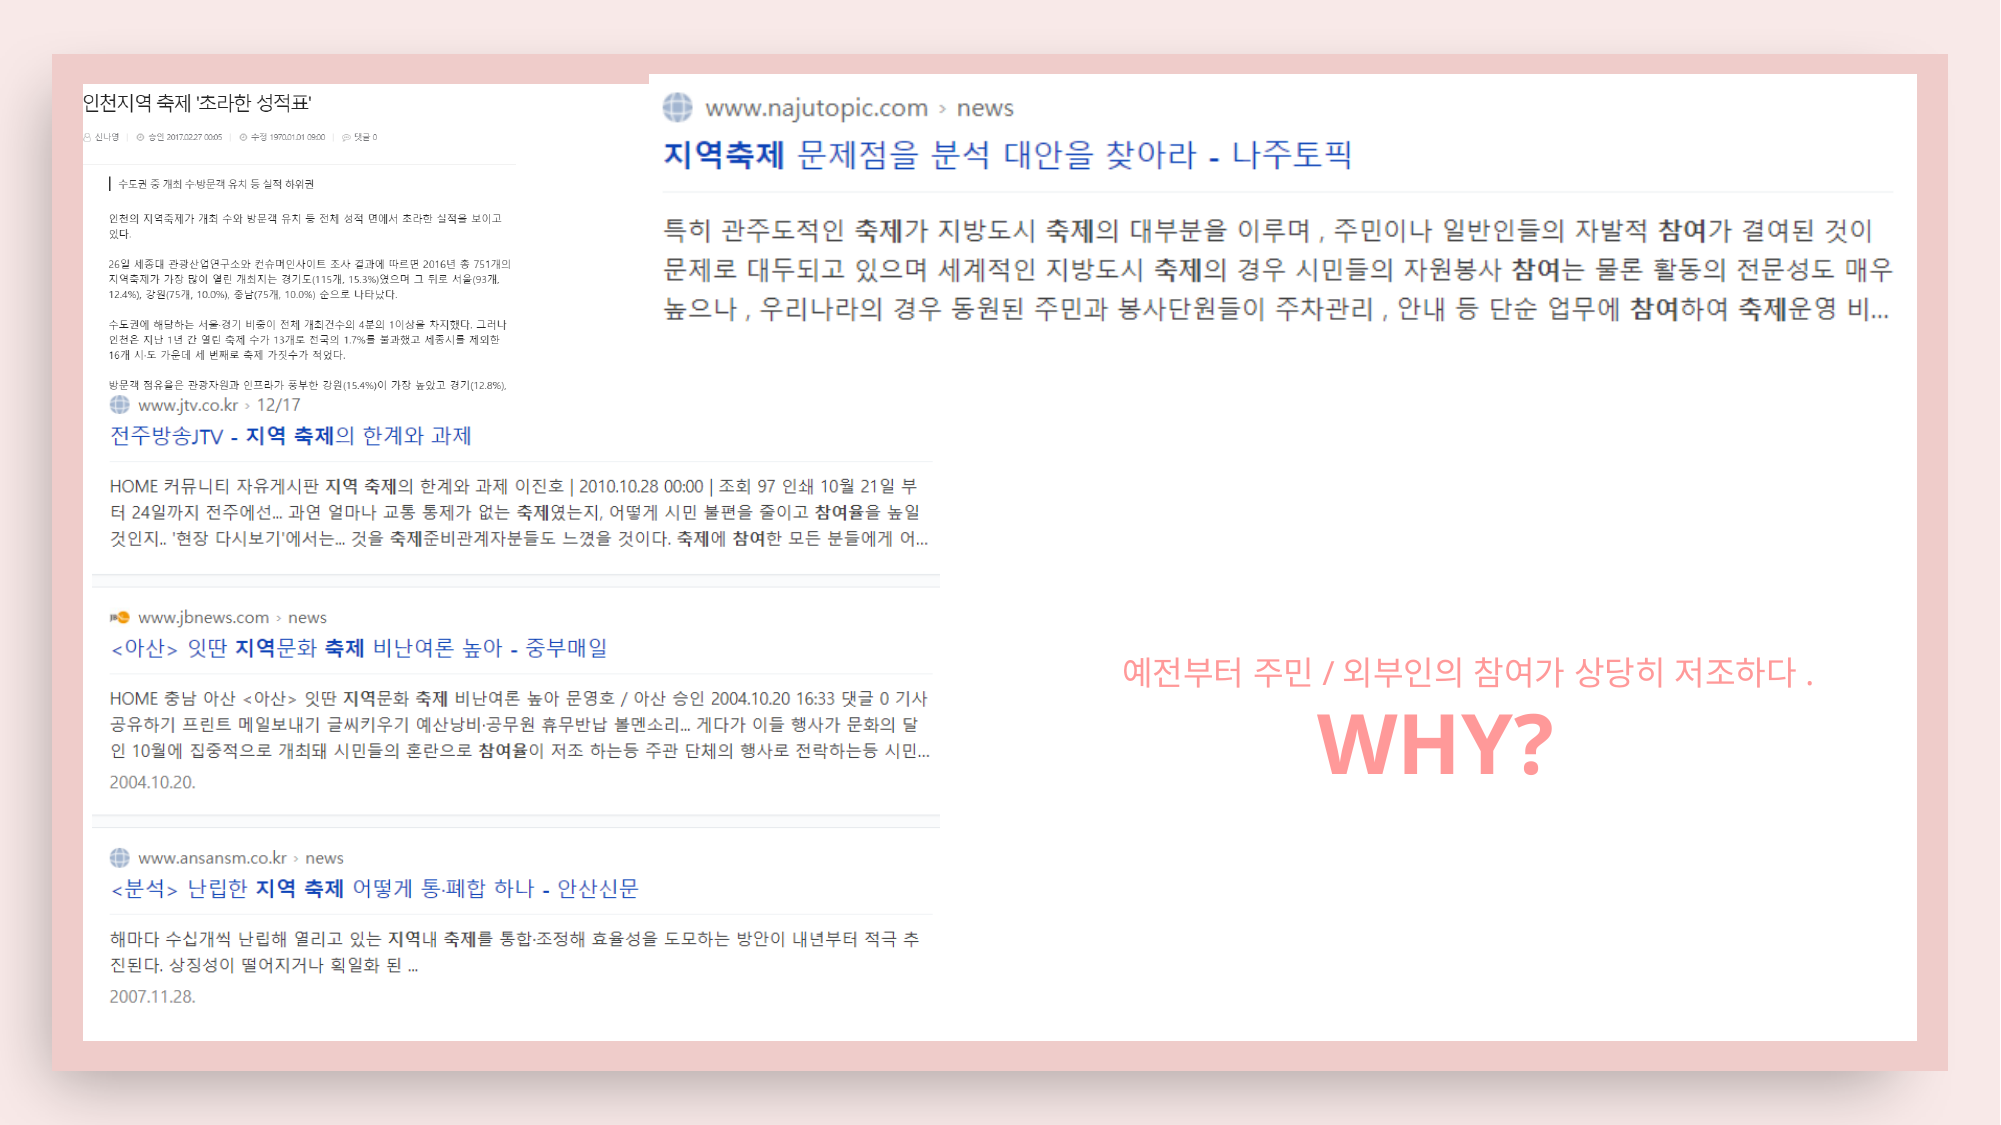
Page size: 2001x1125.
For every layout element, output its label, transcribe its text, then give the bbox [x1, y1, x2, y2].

picture [83, 89, 940, 1009]
picture [649, 74, 1917, 345]
text_box WHY? [1302, 683, 1570, 799]
text_box 예전부터 주민/외부인의 참여가 상당히 저조하다. [1107, 644, 1830, 700]
text_box [66, 68, 1934, 1057]
